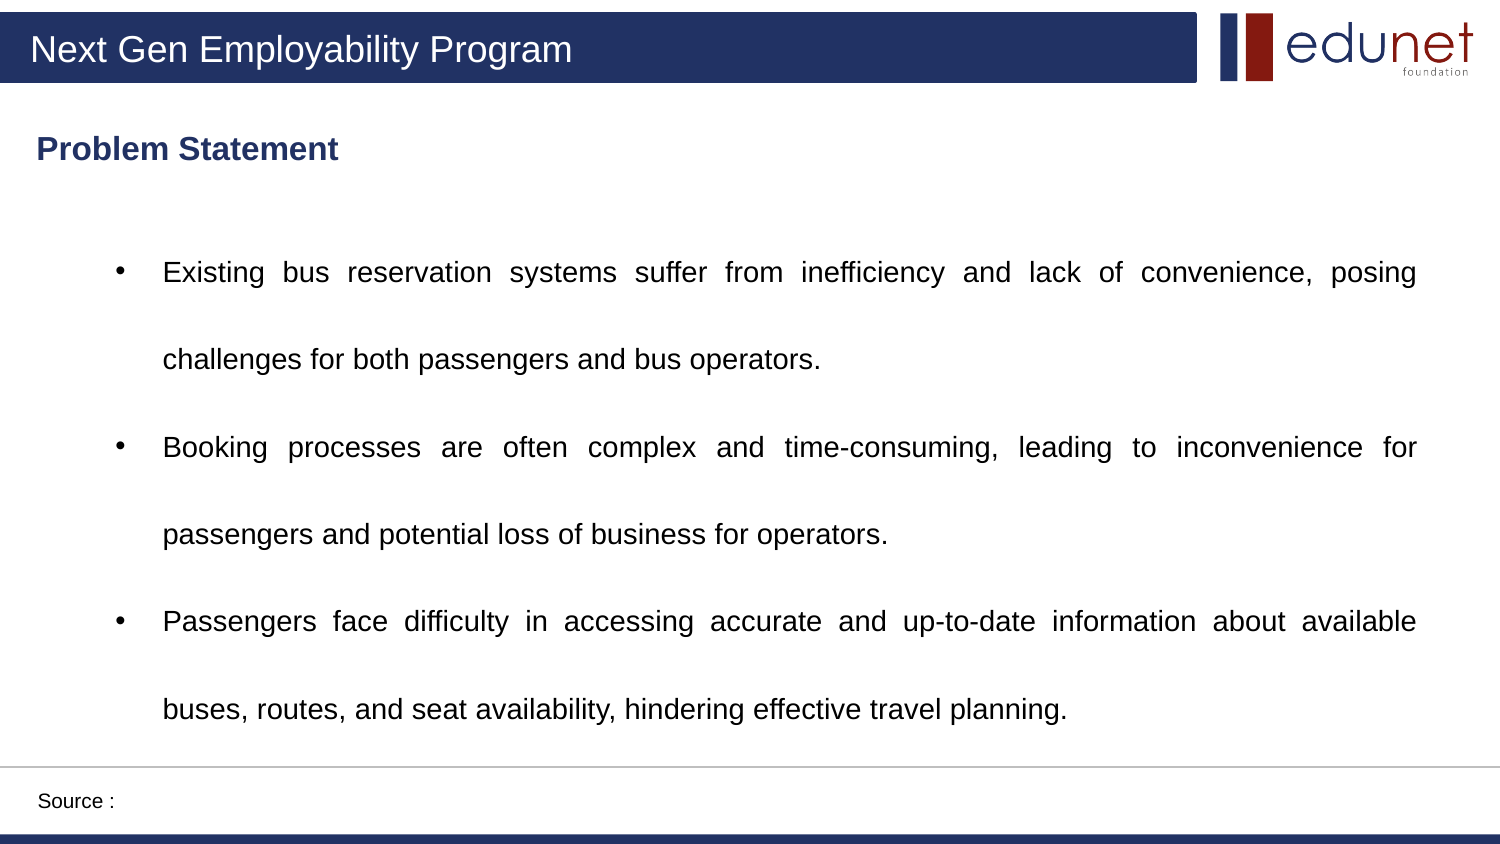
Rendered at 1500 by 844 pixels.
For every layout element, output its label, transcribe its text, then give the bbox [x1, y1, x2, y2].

text_box Existing bus reservation systems suffer from inefficiency and lack of convenience, posing challenges for both passengers and bus operators. Booking processes are often complex and time-consuming, leading to inconvenience for passengers and potential loss of business for operators. Passengers face difficulty in accessing accurate and up-to-date information about available buses, routes, and seat availability, hindering effective travel planning. [100, 193, 1434, 733]
title Problem Statement [21, 111, 504, 165]
picture [1279, 14, 1482, 83]
text_box Source : [22, 776, 139, 826]
